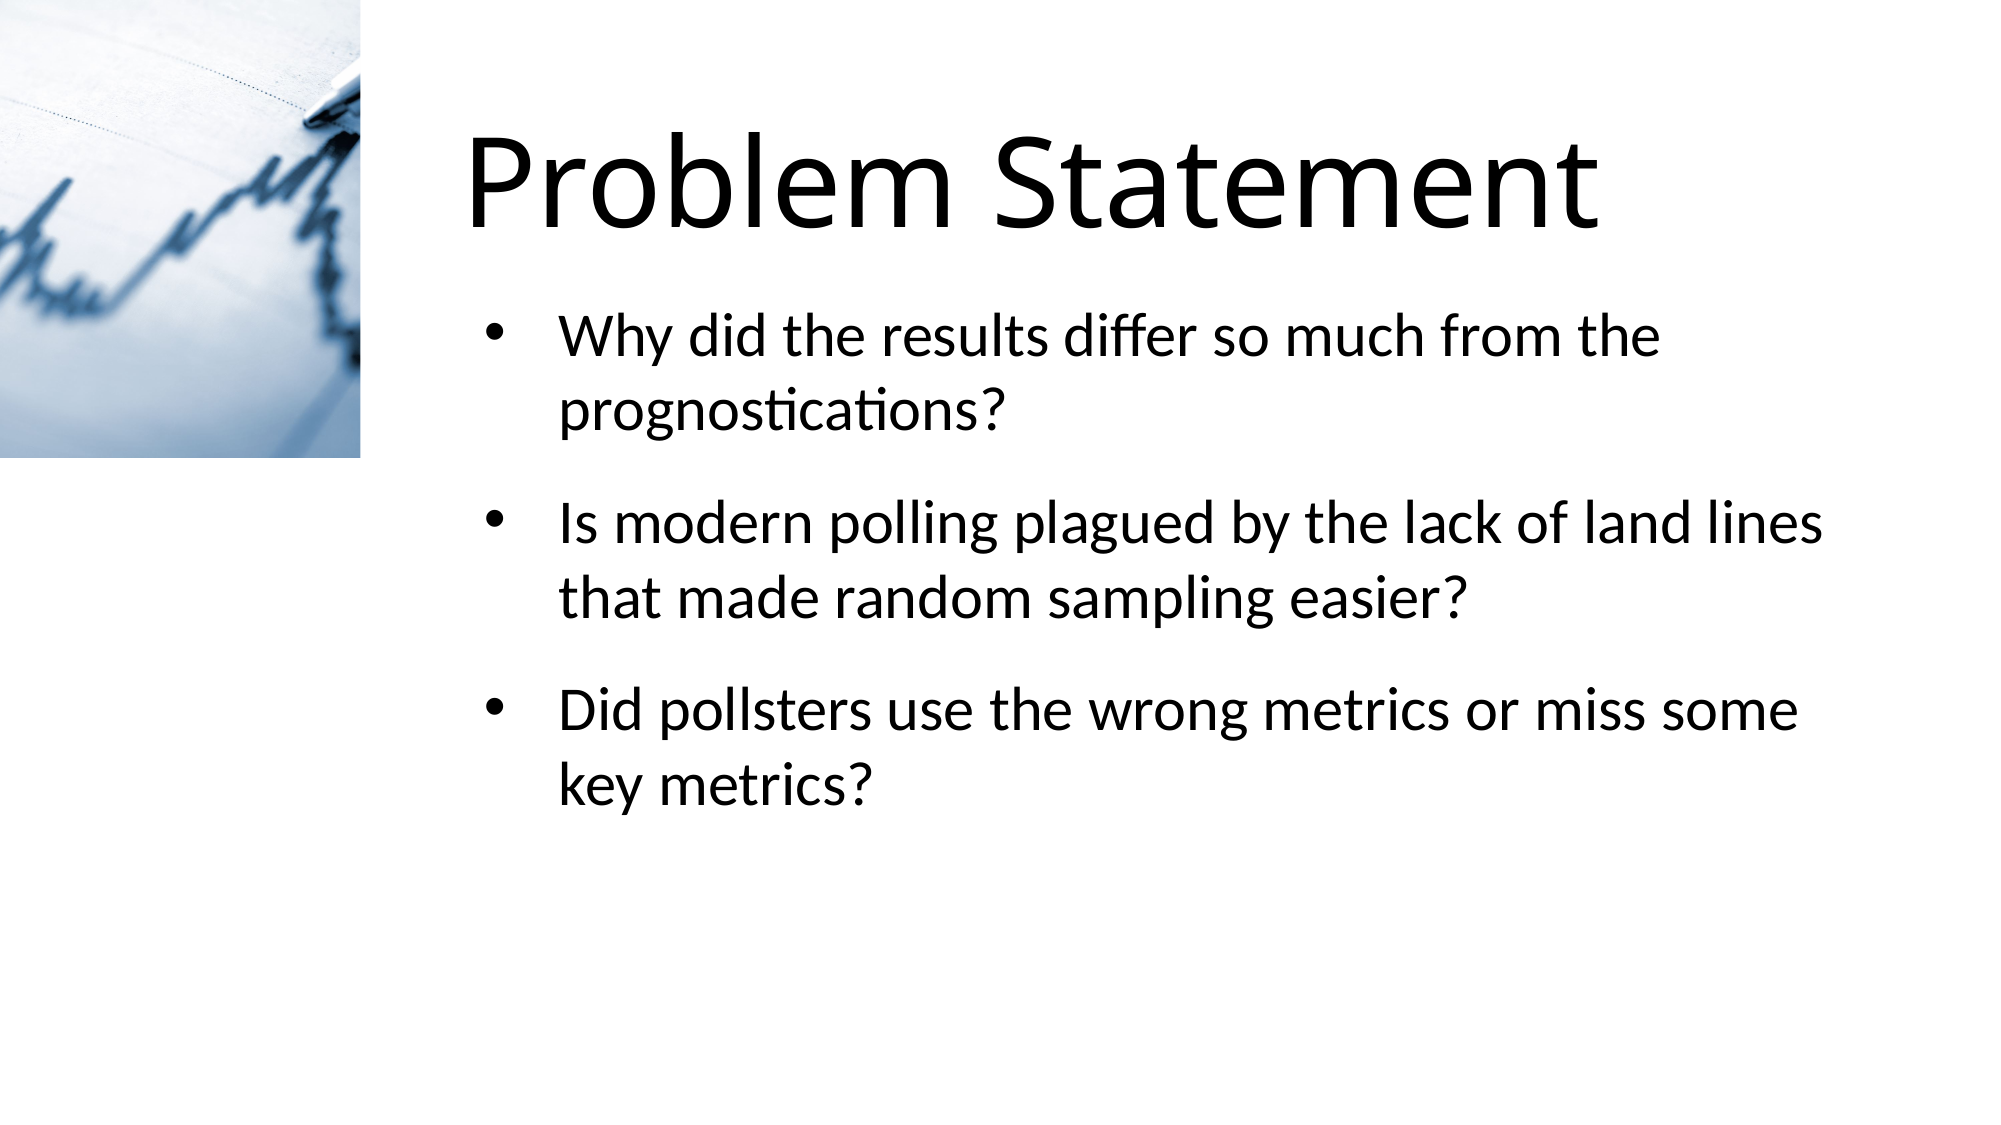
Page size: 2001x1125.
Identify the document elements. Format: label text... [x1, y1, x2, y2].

picture [0, 0, 361, 458]
text_box Problem Statement [446, 94, 1825, 260]
text_box Why did the results differ so much from the prognostications? Is modern polling plagued by the lack of land lines that made random sampling easier? Did pollsters use the wrong metrics or miss some key metrics? [468, 286, 1859, 826]
